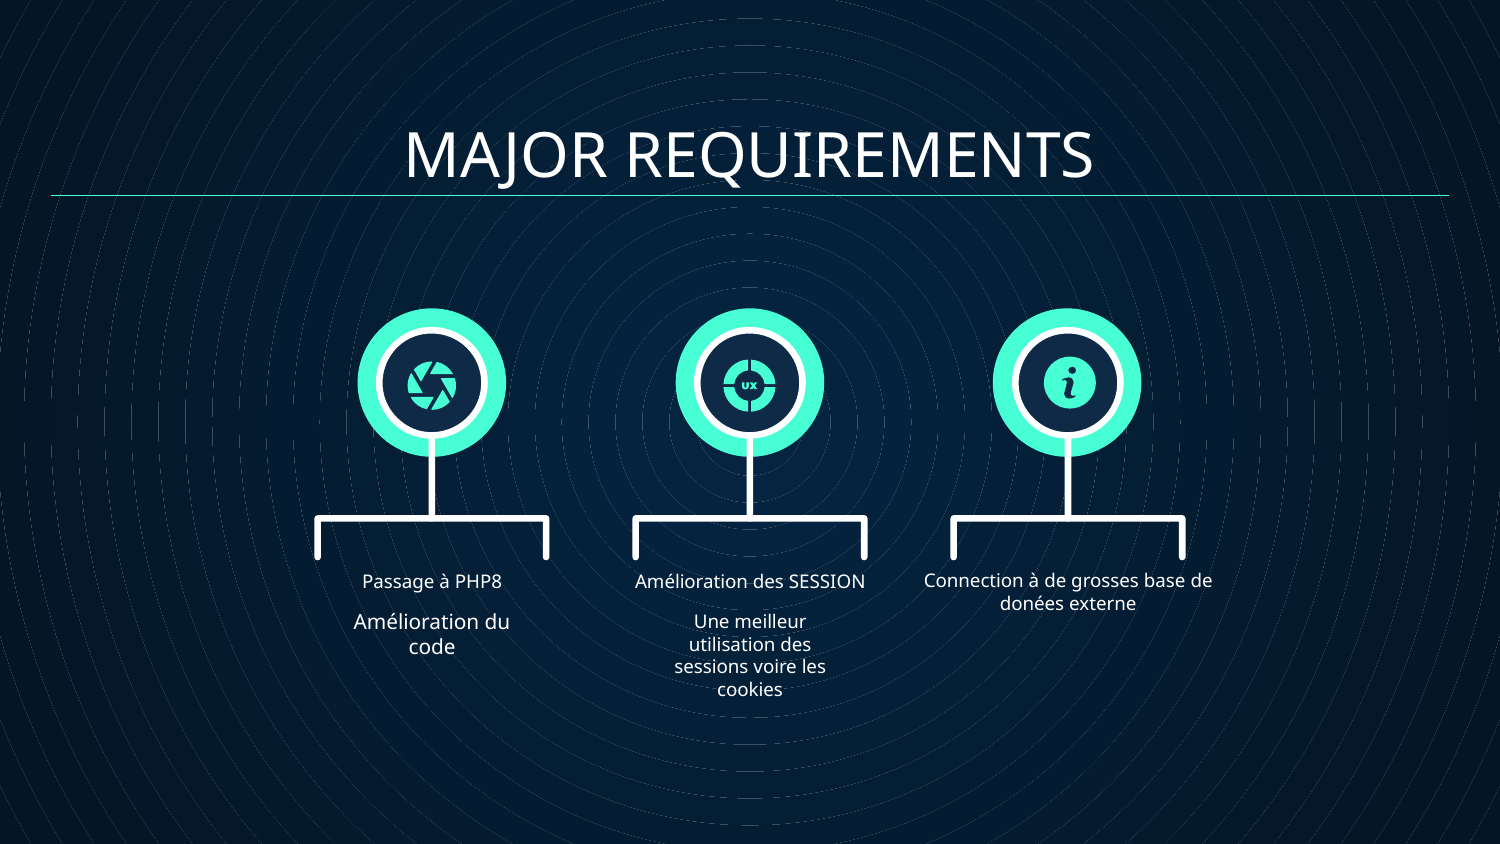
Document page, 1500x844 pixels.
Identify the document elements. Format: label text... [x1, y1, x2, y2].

text_box [434, 515, 550, 561]
title Amélioration des SESSION [603, 574, 921, 607]
title MAJOR REQUIREMENTS [51, 105, 1449, 195]
text_box [693, 326, 806, 439]
text_box [752, 515, 868, 561]
text_box [357, 308, 507, 457]
text_box [375, 326, 488, 439]
text_box [1070, 515, 1186, 561]
text_box [428, 439, 436, 522]
text_box [632, 515, 748, 561]
text_box [675, 308, 825, 457]
subtitle Une meilleur utilisation des sessions voire les cookies [635, 607, 865, 678]
title Connection à de grosses base de donées externe [897, 597, 1239, 630]
text_box [950, 515, 1066, 561]
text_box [407, 361, 457, 411]
title Passage à PHP8 [261, 574, 603, 607]
text_box [1019, 334, 1117, 432]
text_box [746, 439, 754, 522]
text_box [383, 334, 481, 432]
text_box [992, 308, 1142, 457]
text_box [723, 359, 776, 412]
text_box [1012, 326, 1124, 439]
text_box [314, 515, 430, 561]
subtitle Amélioration du code [317, 607, 547, 677]
title MAJOR REQUIREMENTS [51, 202, 1449, 206]
text_box [701, 334, 799, 432]
text_box [1064, 439, 1072, 522]
text_box [1043, 356, 1096, 409]
